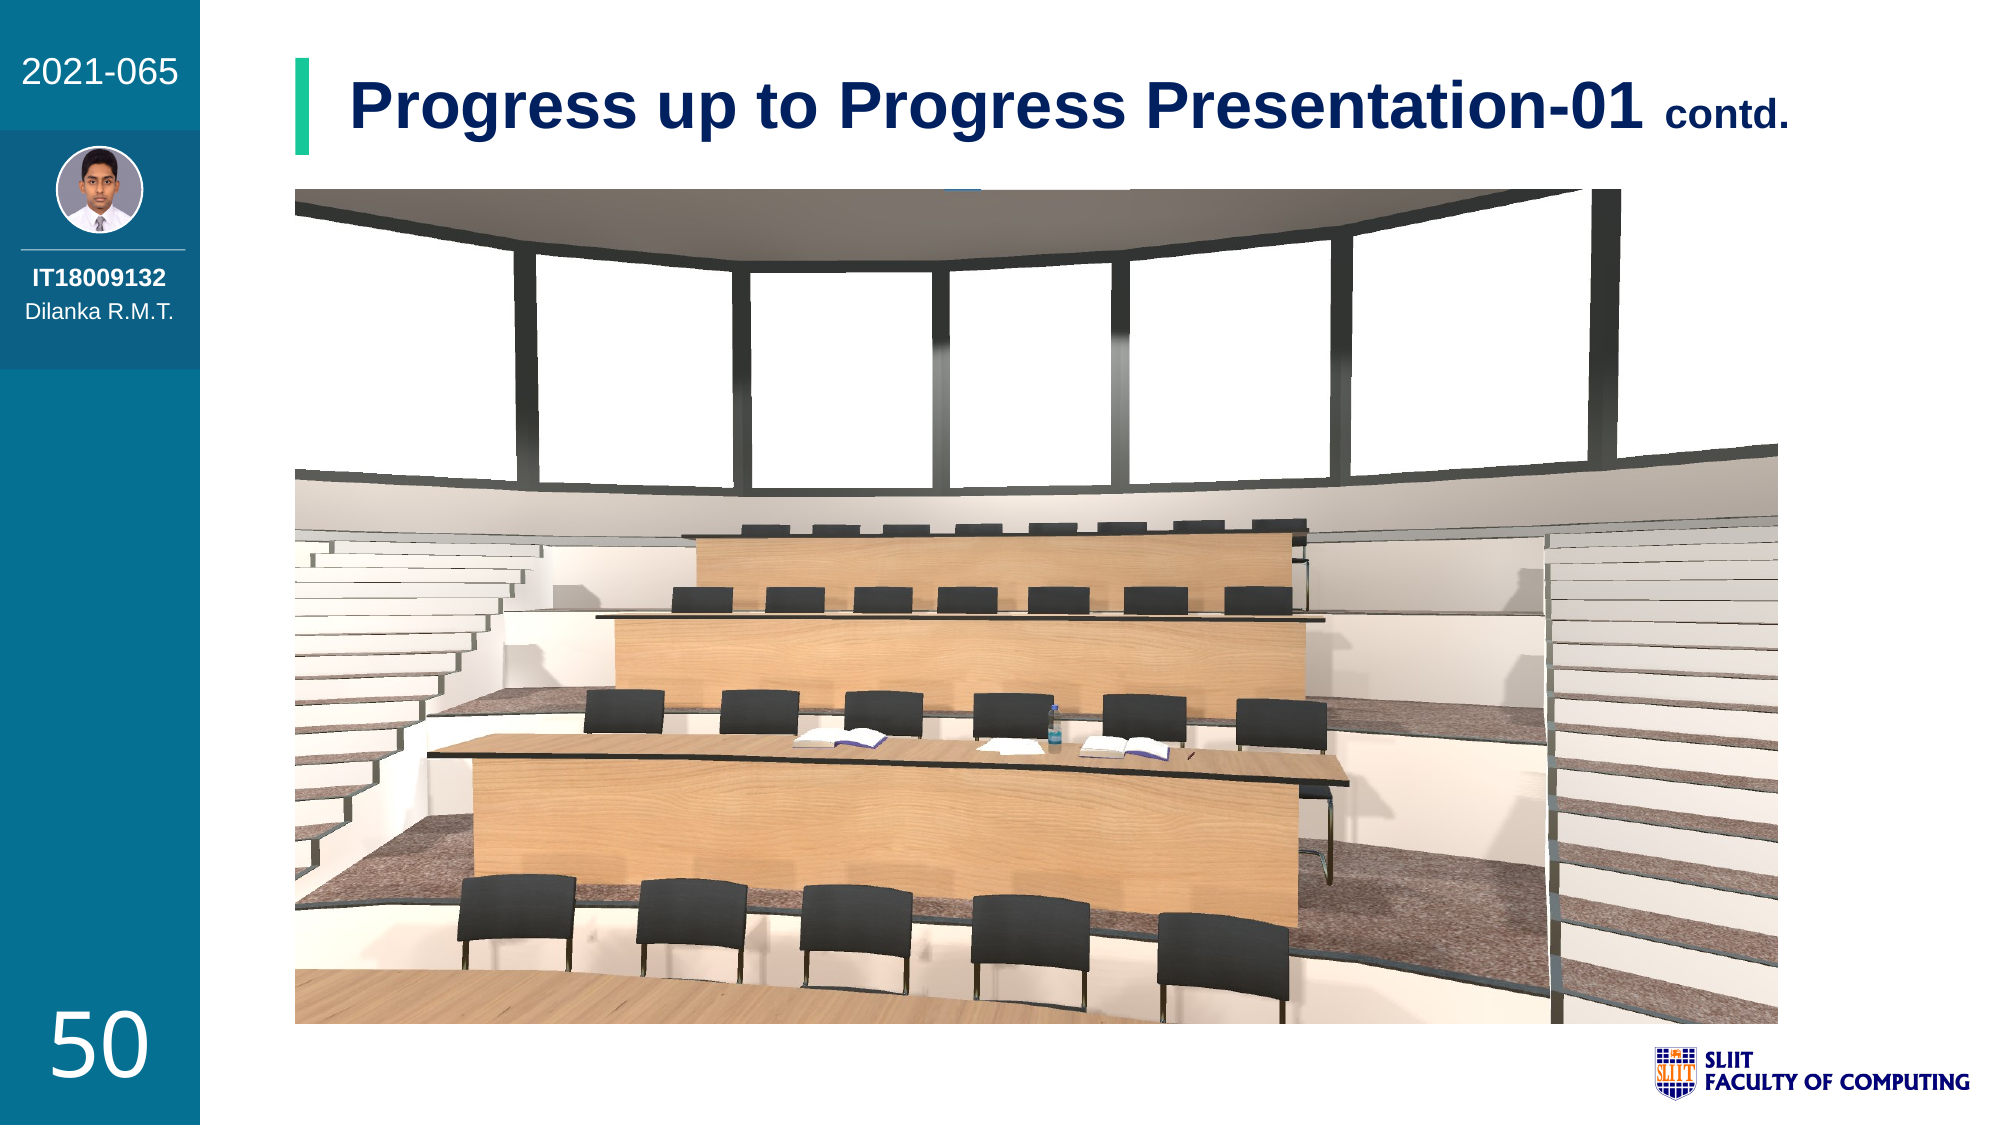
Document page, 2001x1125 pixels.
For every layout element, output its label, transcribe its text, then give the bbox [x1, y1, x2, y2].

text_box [295, 54, 1812, 155]
picture [295, 189, 1778, 1024]
text_box IT18009132 [17, 253, 182, 288]
picture [56, 146, 143, 233]
text_box Dilanka R.M.T. [9, 288, 190, 331]
picture [1637, 1027, 1983, 1118]
text_box 50 [32, 977, 168, 1103]
